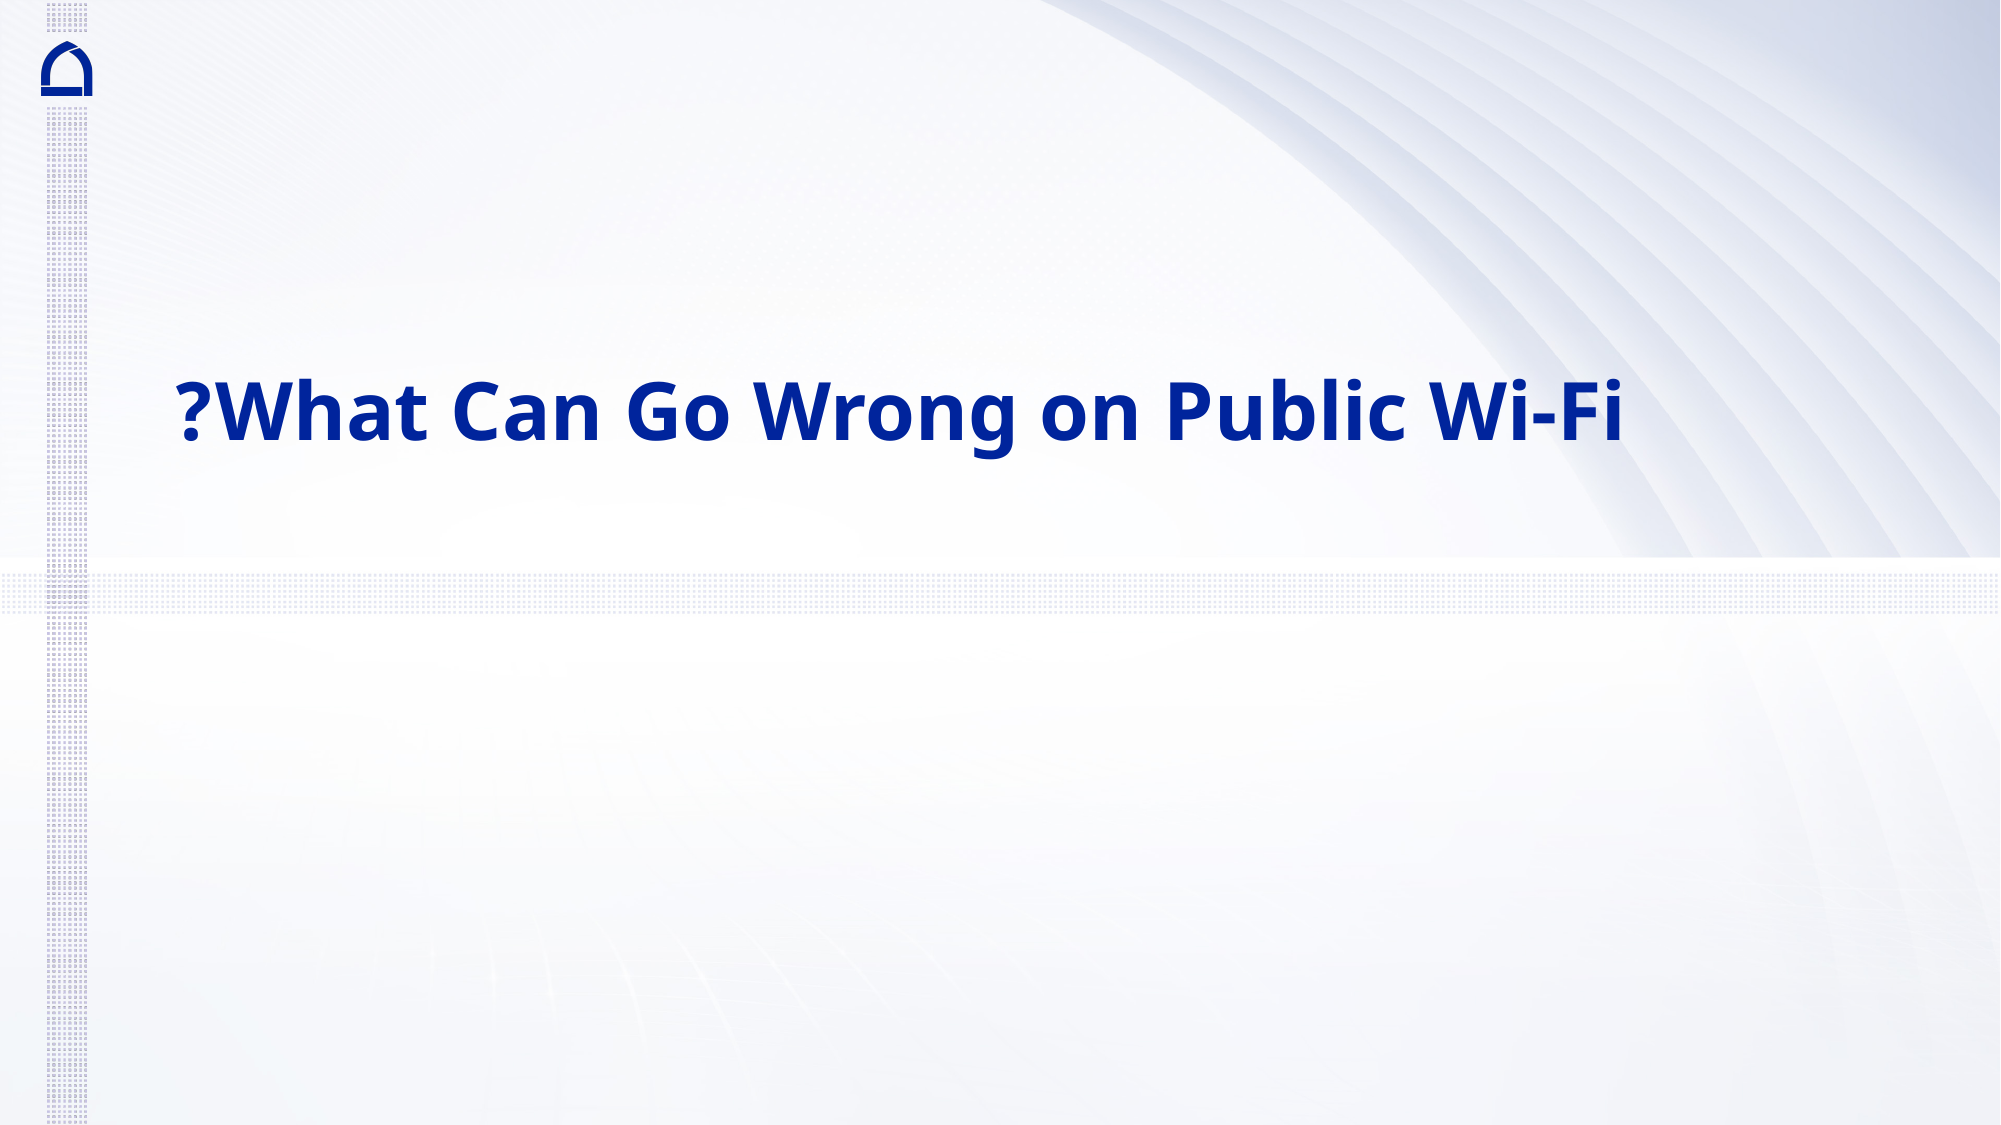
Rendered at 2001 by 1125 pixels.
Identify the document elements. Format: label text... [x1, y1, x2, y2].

title What Can Go Wrong on Public Wi-Fi? [157, 363, 1865, 529]
picture [0, 0, 2001, 1125]
